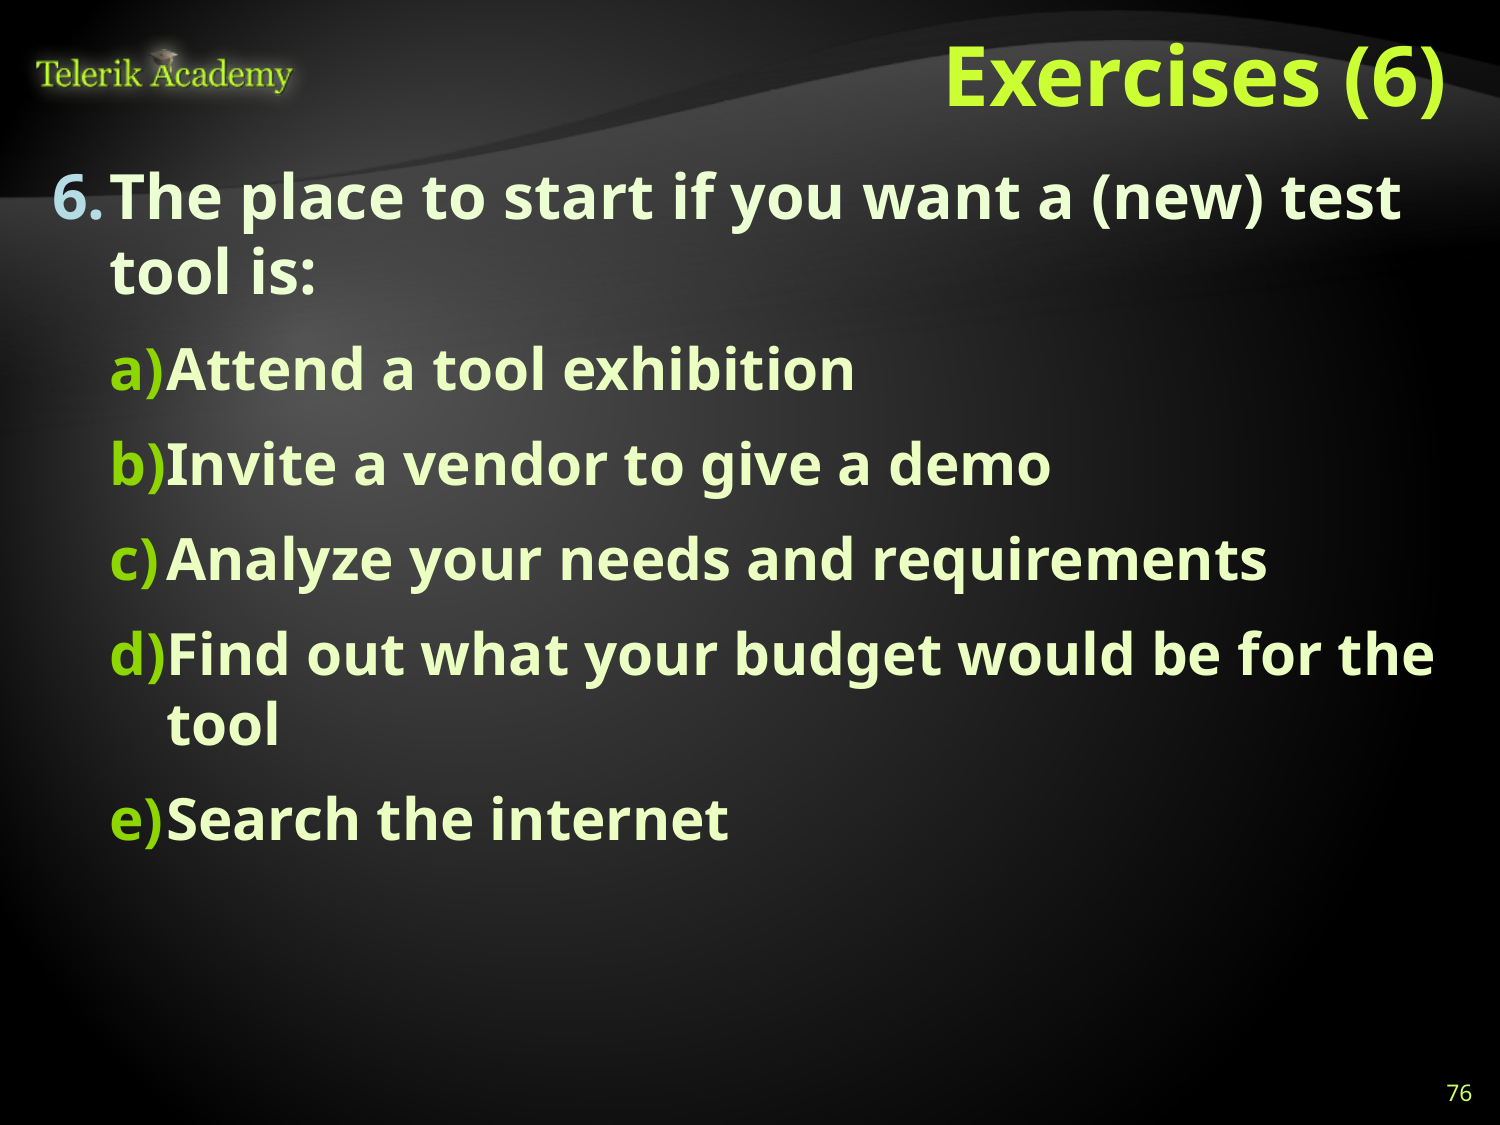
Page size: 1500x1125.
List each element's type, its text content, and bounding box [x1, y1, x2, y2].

picture [0, 0, 1500, 1125]
list The place to start if you want a (new) test tool is: Attend a tool exhibition Invite a vendor to give a demo Analyze your needs and requirements Find out what your budget would be for the tool Search the internet [37, 149, 1463, 1100]
title Exercises (6) [300, 12, 1463, 149]
slide_number 76 [1412, 1074, 1488, 1113]
